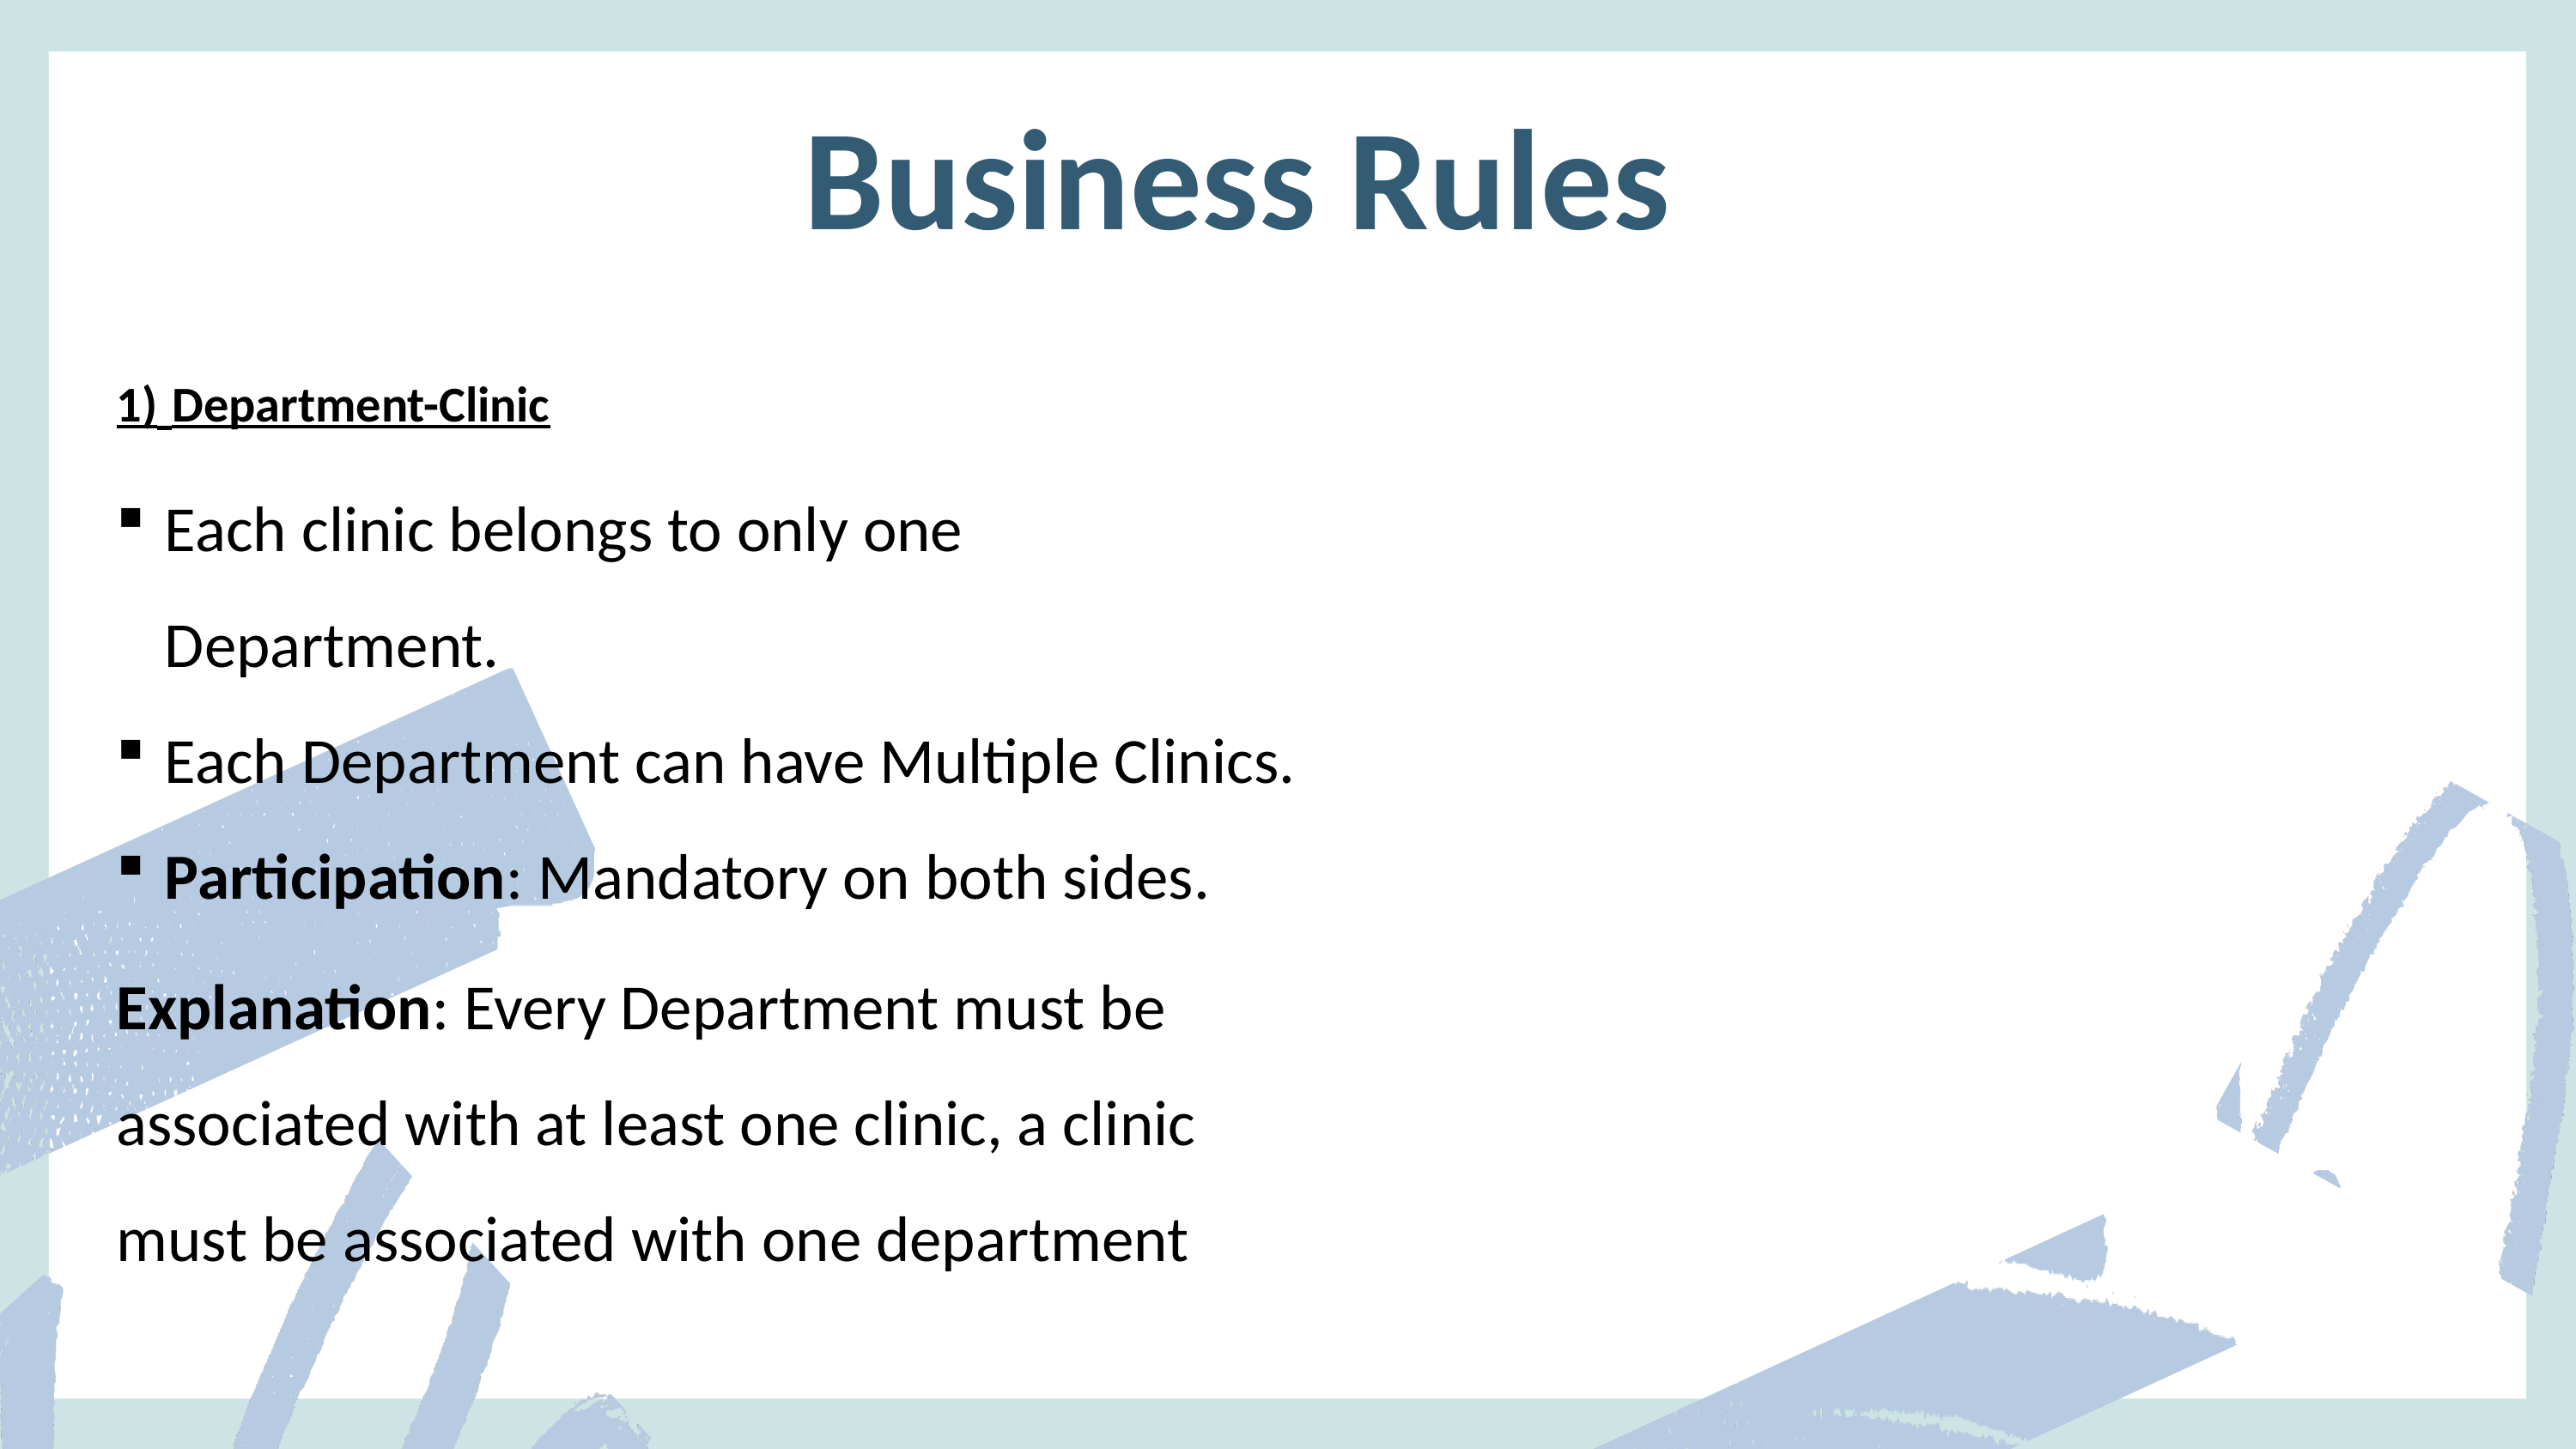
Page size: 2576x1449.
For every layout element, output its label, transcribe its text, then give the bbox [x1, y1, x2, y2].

text_box 1) Department-Clinic Each clinic belongs to only one Department. Each Department can have Multiple Clinics. Participation: Mandatory on both sides. Explanation: Every Department must be associated with at least one clinic, a clinic must be associated with one department [103, 312, 1320, 1281]
text_box [0, 1220, 662, 1449]
text_box [2210, 759, 2576, 1321]
text_box Business Rules [792, 80, 1833, 304]
text_box [1593, 1160, 2293, 1449]
text_box [0, 852, 103, 1176]
